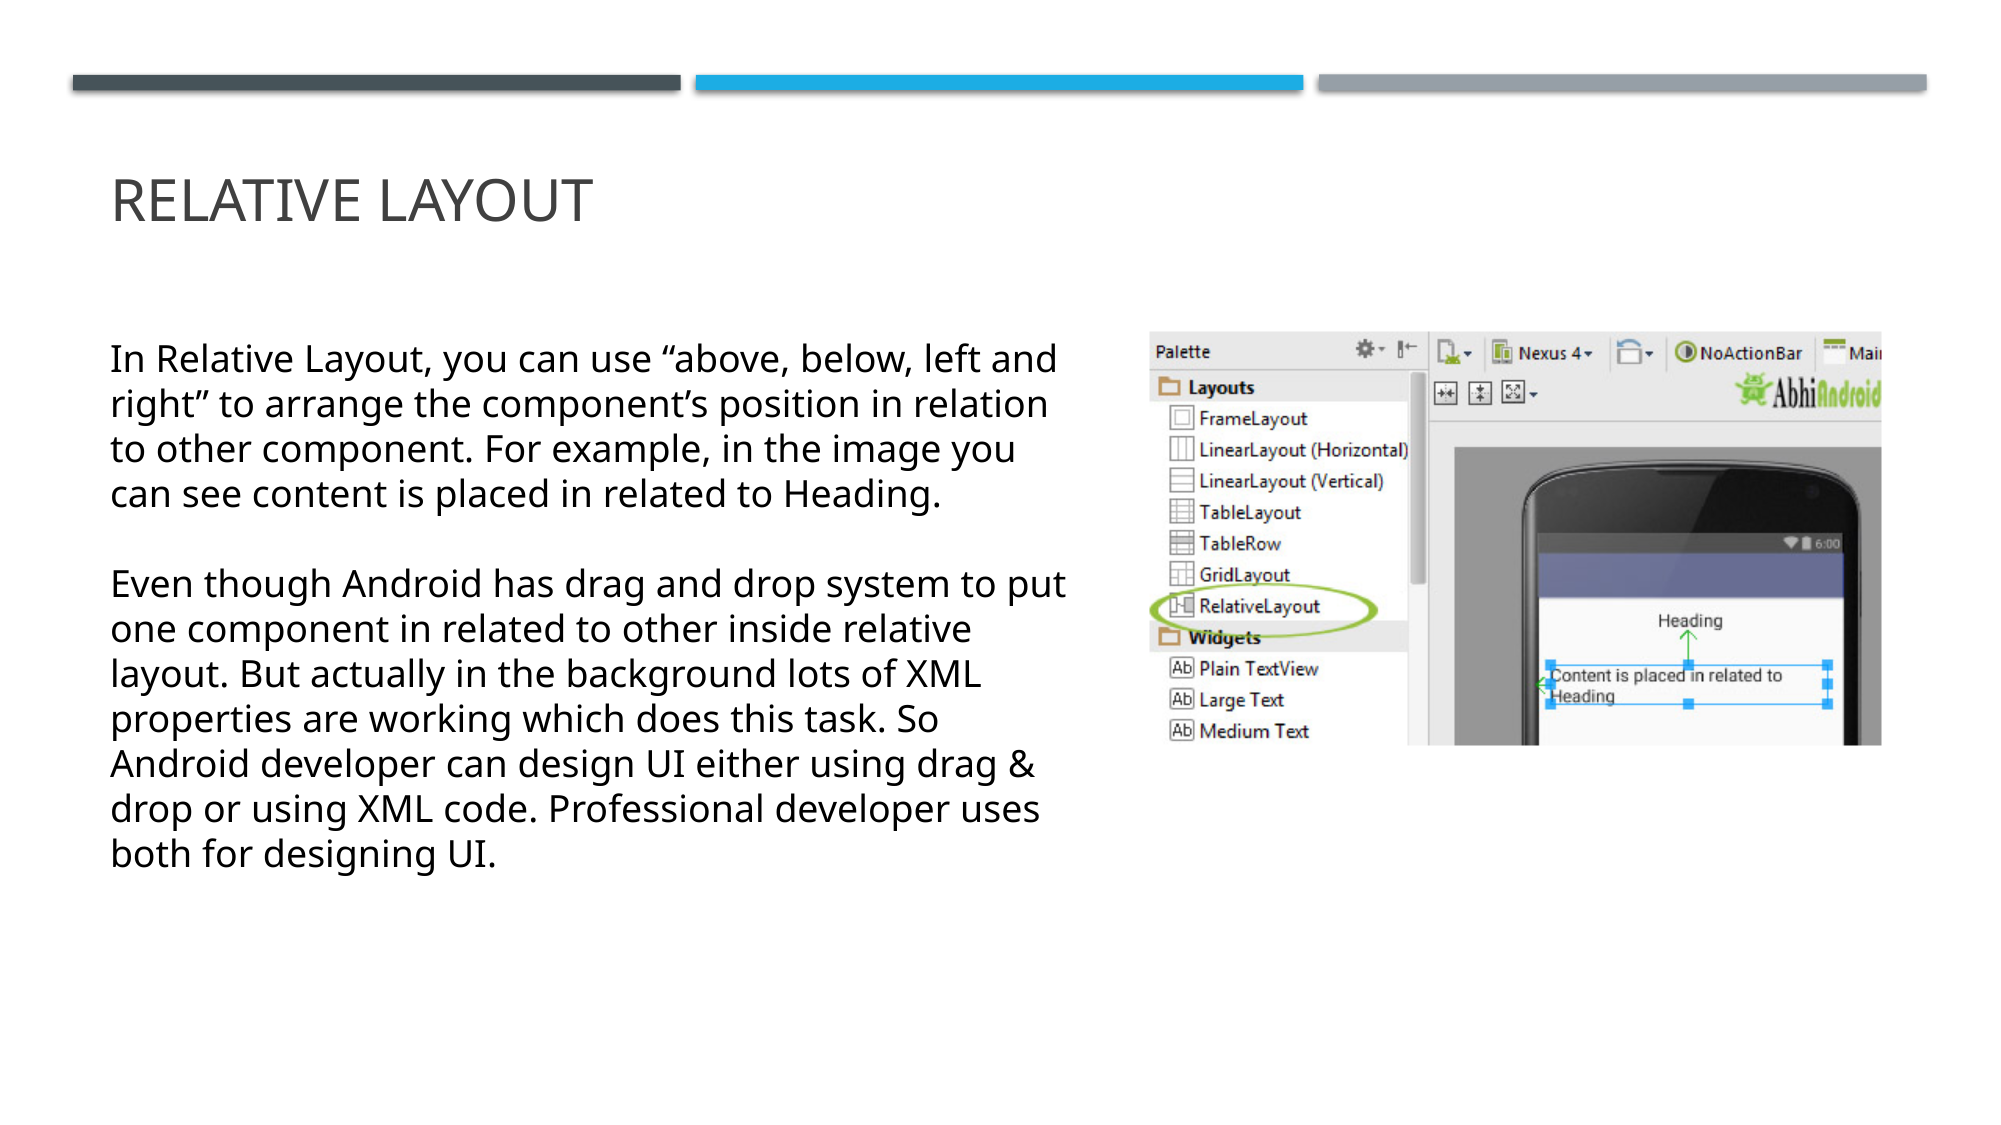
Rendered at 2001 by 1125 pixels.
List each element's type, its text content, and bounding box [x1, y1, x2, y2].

text_box In Relative Layout, you can use “above, below, left and right” to arrange the component’s position in relation to other component. For example, in the image you can see content is placed in related to Heading. Even though Android has drag and drop system to put one component in related to other inside relative layout. But actually in the background lots of XML properties are working which does this task. So Android developer can design UI either using drag & drop or using XML code. Professional developer uses both for designing UI. [95, 328, 1096, 883]
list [1147, 327, 1885, 750]
title Relative Layout [95, 115, 1905, 311]
